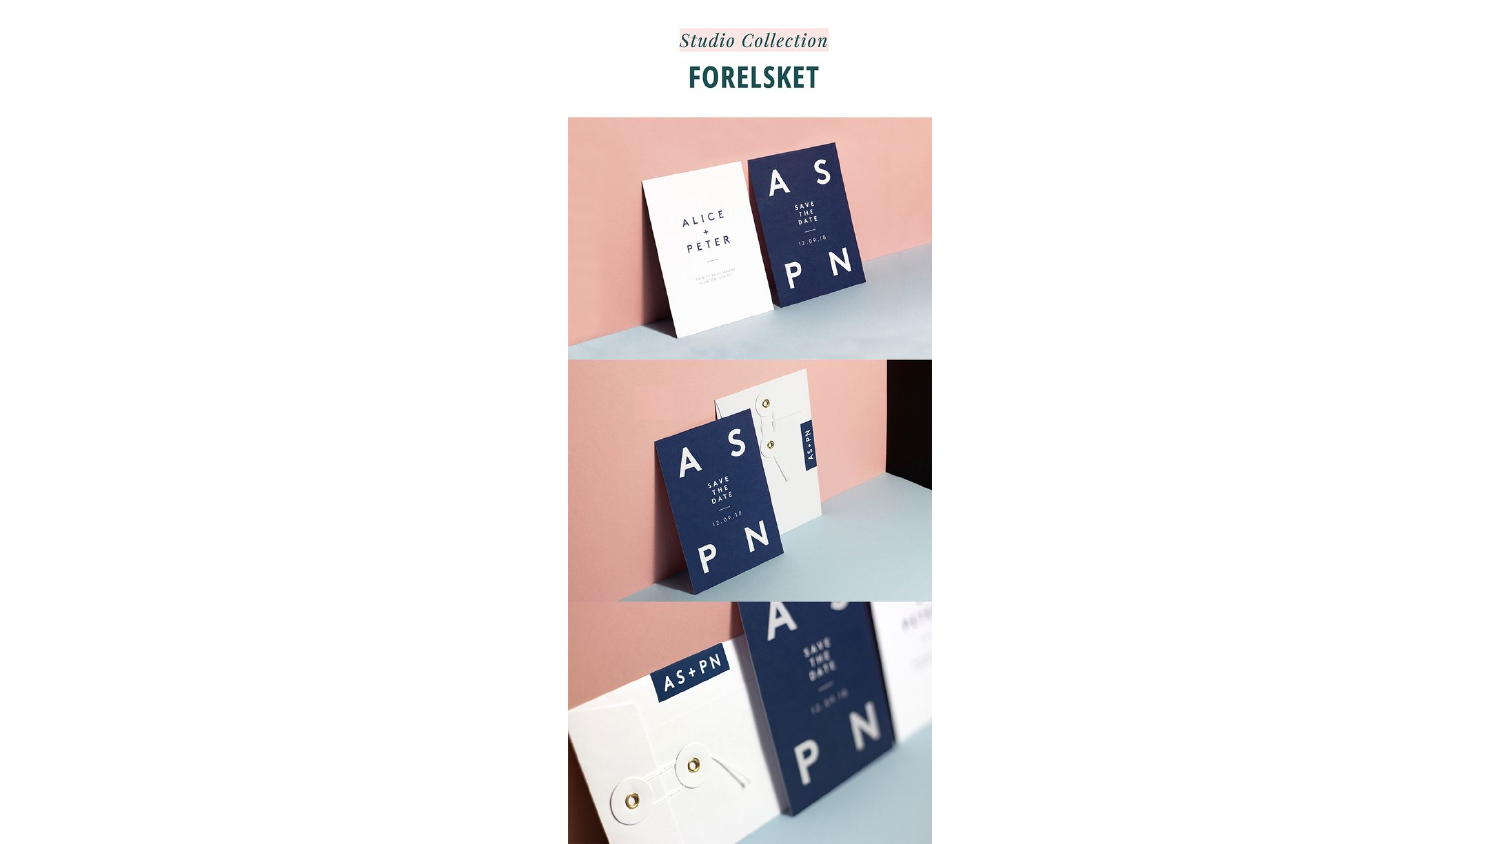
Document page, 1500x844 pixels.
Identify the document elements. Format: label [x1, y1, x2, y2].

picture [567, 0, 932, 844]
